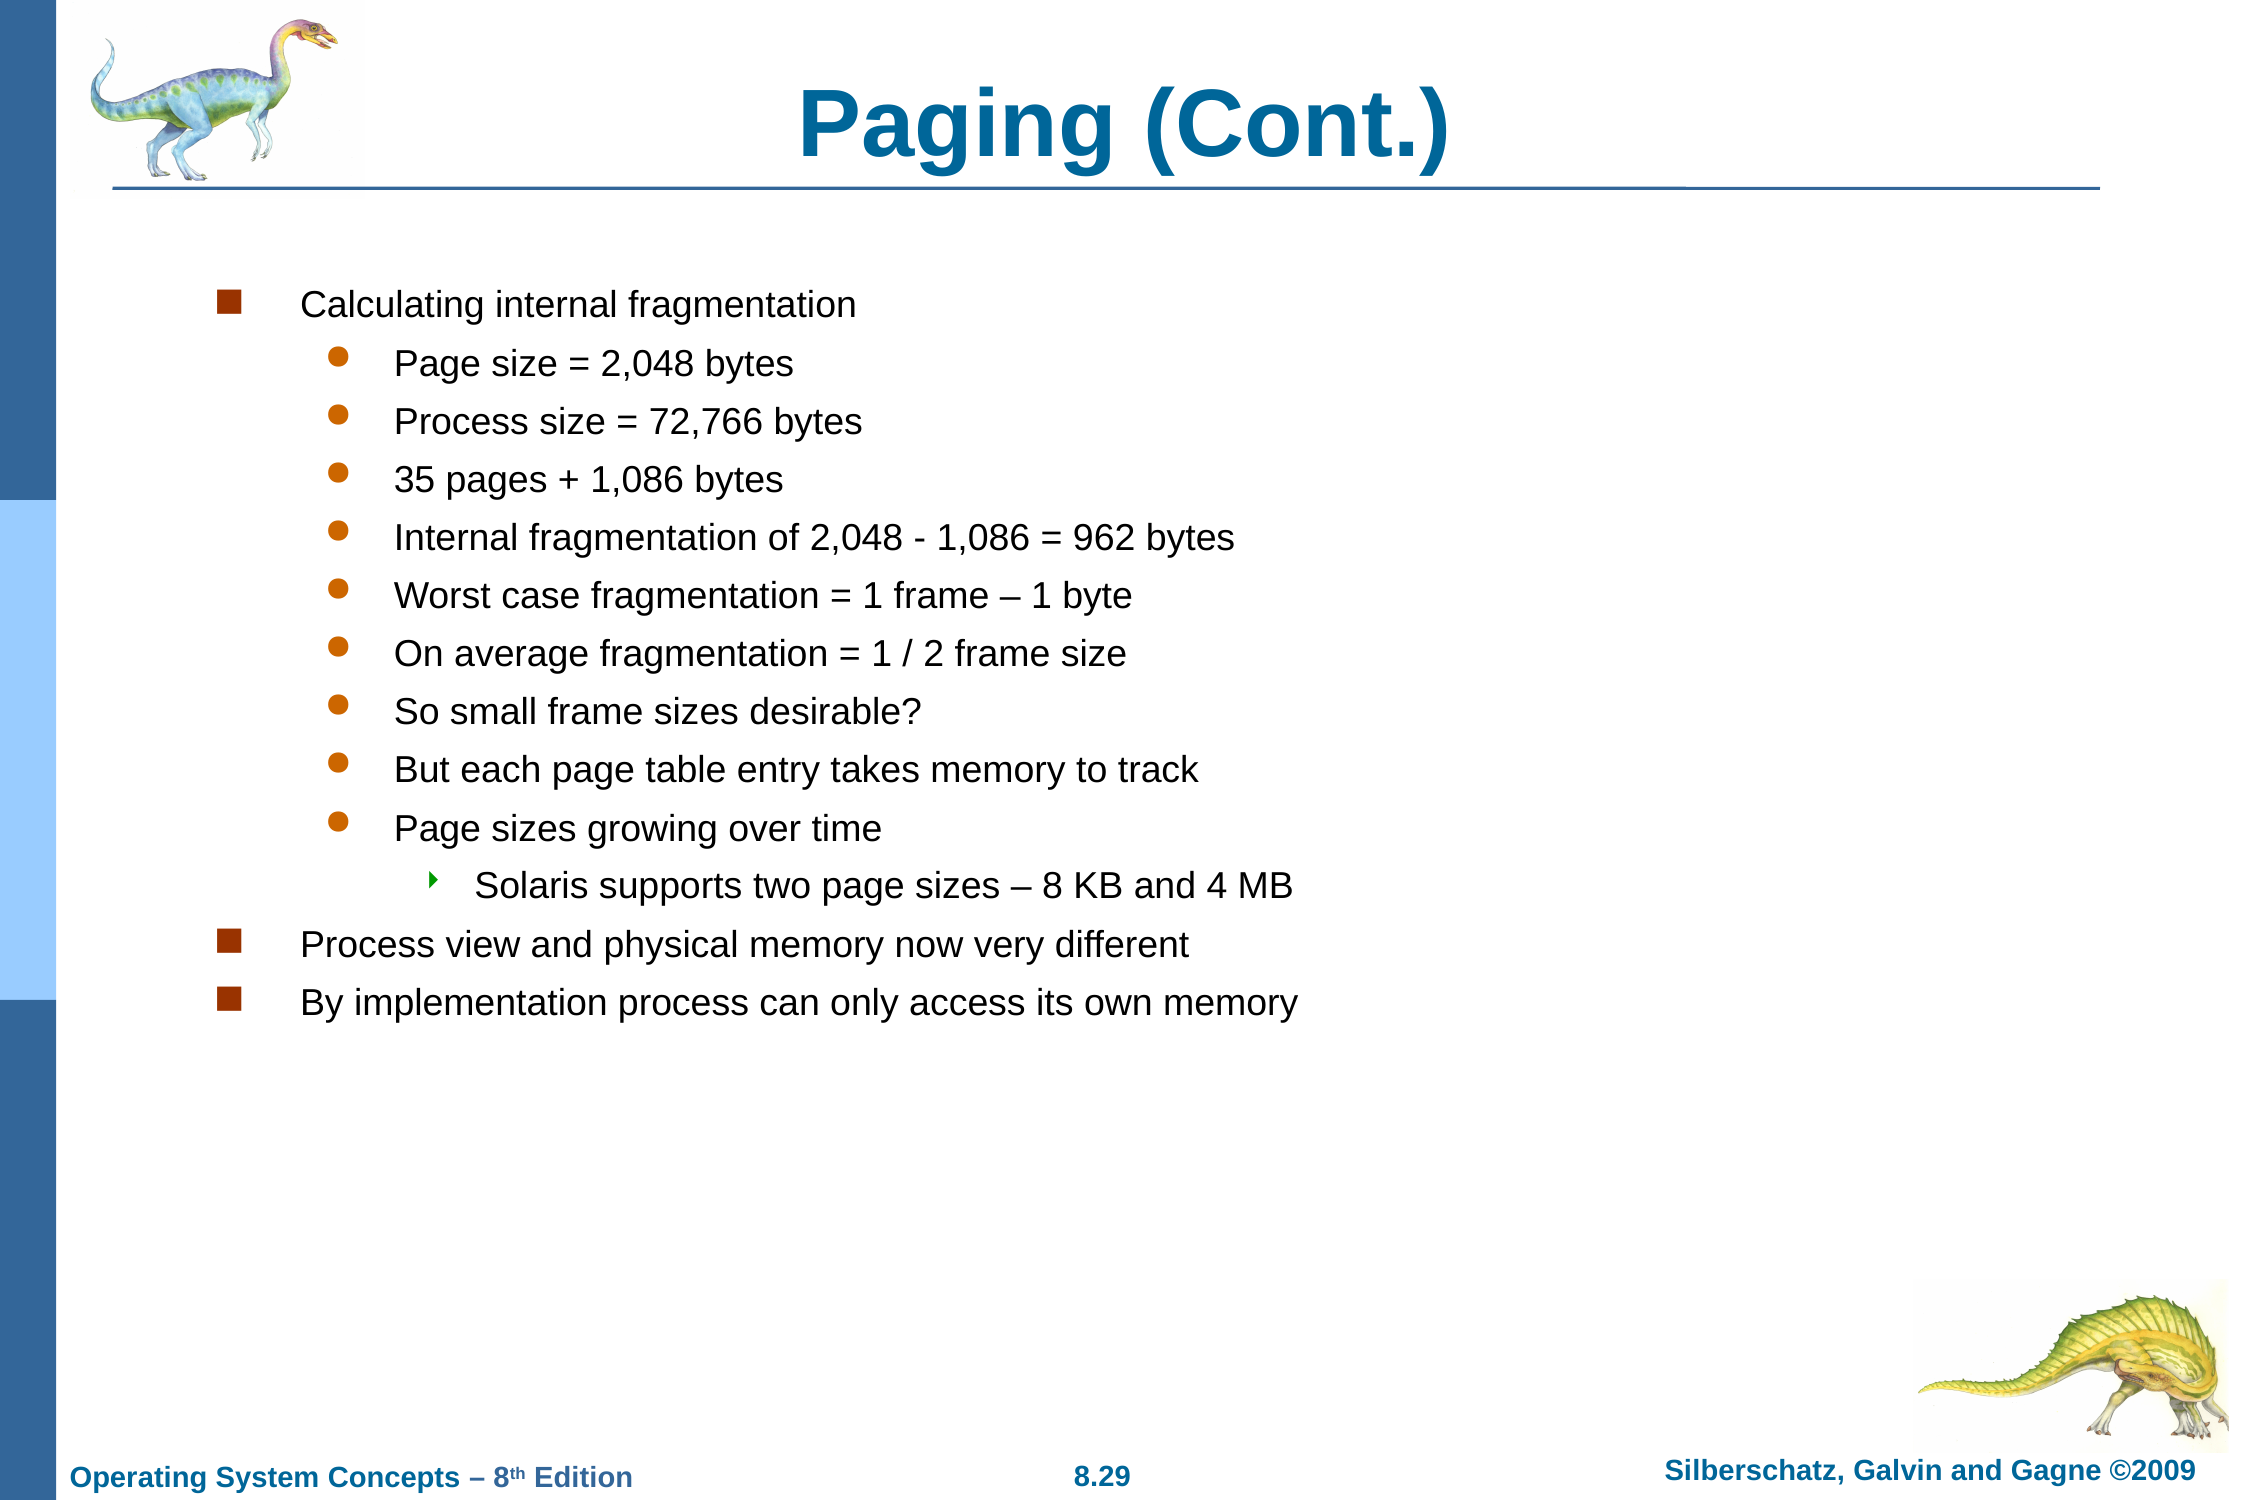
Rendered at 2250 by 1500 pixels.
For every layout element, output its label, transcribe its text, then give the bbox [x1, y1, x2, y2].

picture [1913, 1279, 2229, 1453]
list Calculating internal fragmentation Page size = 2,048 bytes Process size = 72,766 bytes 35 pages + 1,086 bytes Internal fragmentation of 2,048 - 1,086 = 962 bytes Worst case fragmentation = 1 frame – 1 byte On average fragmentation = 1 / 2 frame size So small frame sizes desirable? But each page table entry takes memory to track Page sizes growing over time Solaris supports two page sizes – 8 KB and 4 MB Process view and physical memory now very different By implementation process can only access its own memory [198, 269, 2224, 1261]
picture [70, 0, 365, 199]
title Paging (Cont.) [112, 60, 2138, 187]
